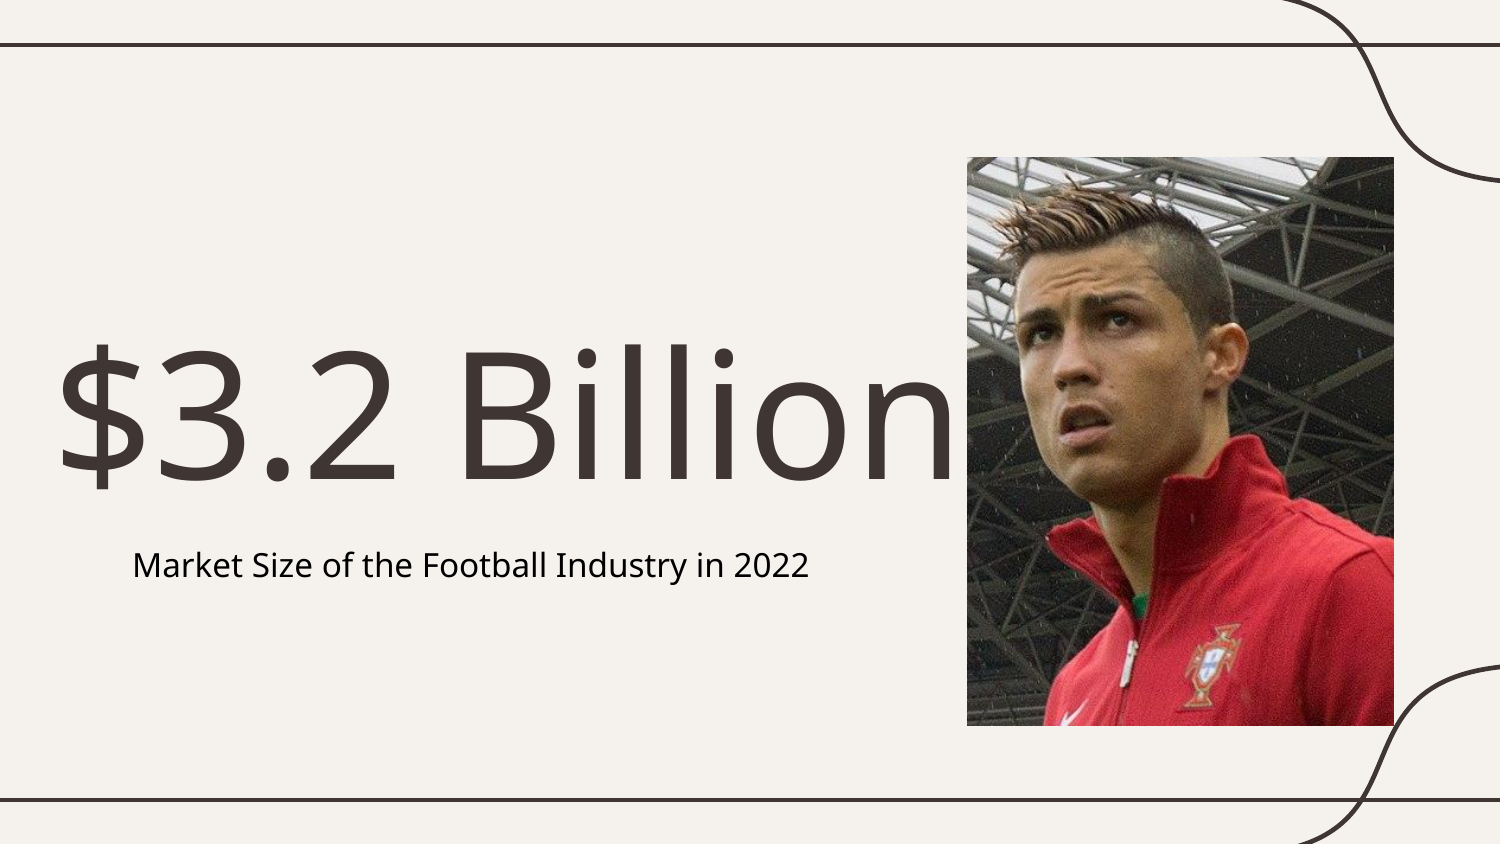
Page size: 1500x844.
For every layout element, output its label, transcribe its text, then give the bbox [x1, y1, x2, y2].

subtitle Market Size of the Football Industry in 2022 [116, 523, 961, 585]
title $3.2 Billion [37, 287, 961, 557]
picture [966, 157, 1394, 727]
